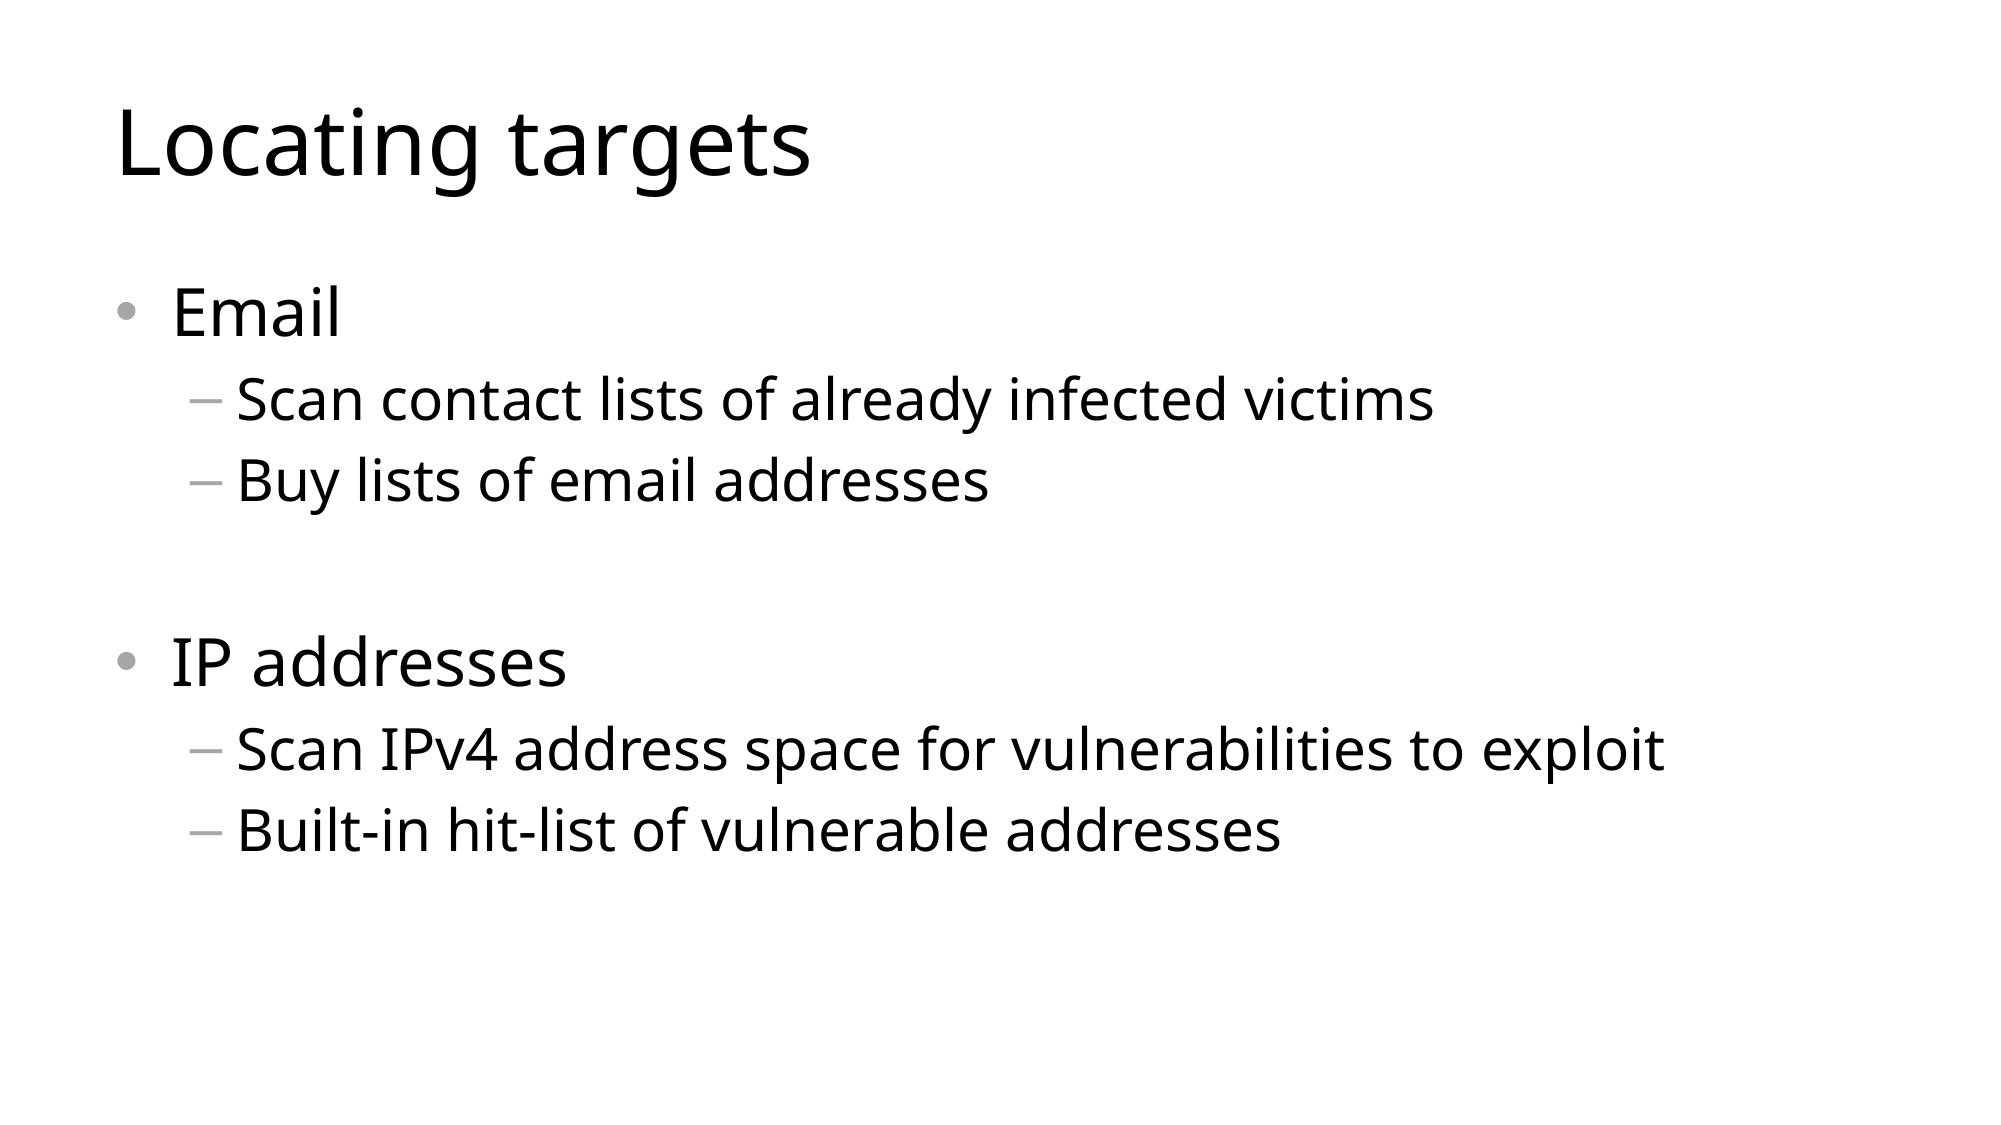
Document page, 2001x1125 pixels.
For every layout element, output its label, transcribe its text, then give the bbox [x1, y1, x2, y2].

title Locating targets [99, 45, 1900, 233]
list Email Scan contact lists of already infected victims Buy lists of email addresses IP addresses Scan IPv4 address space for vulnerabilities to exploit Built-in hit-list of vulnerable addresses [99, 262, 1900, 1005]
